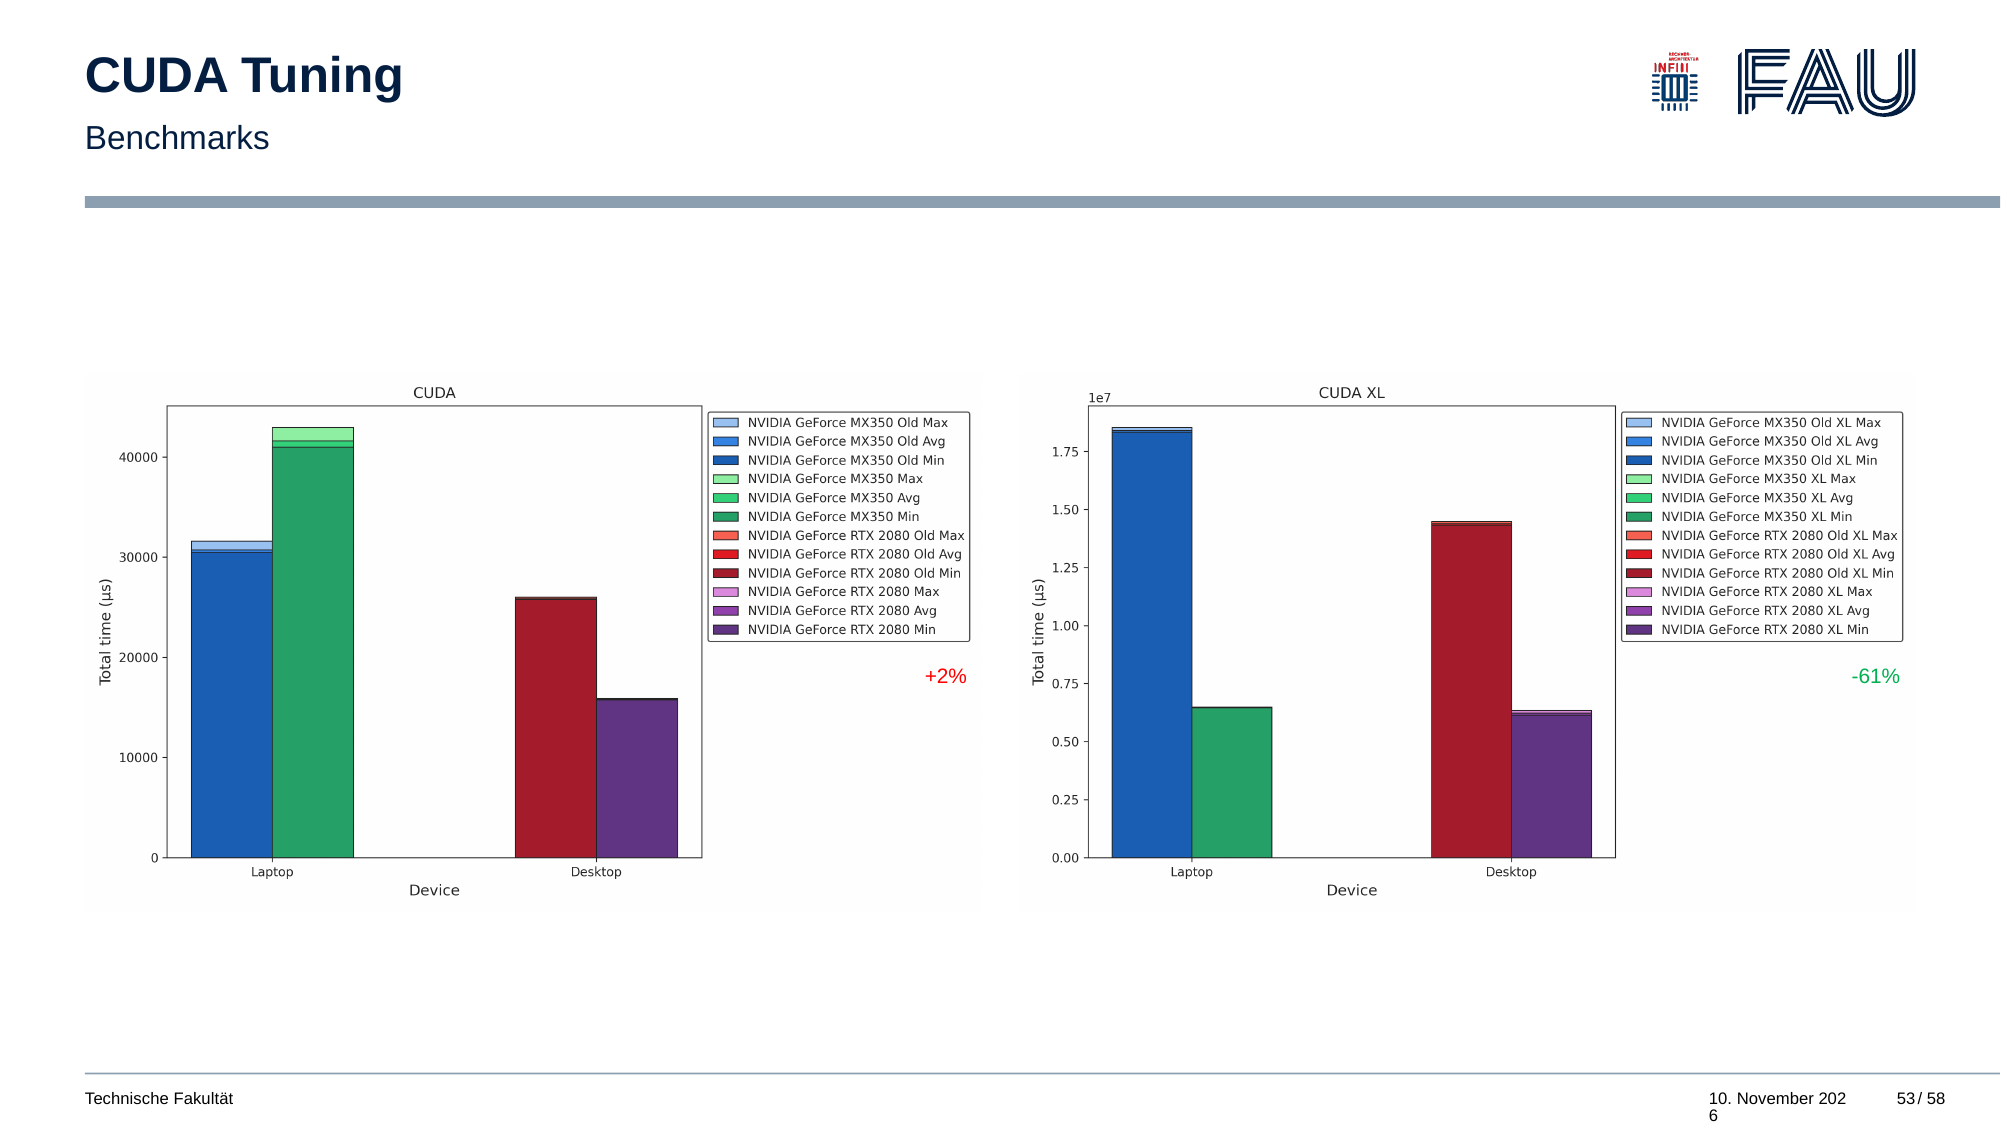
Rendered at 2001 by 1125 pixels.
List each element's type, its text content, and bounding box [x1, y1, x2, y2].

picture [1611, 50, 1739, 115]
slide_number 53 [1883, 1088, 1916, 1109]
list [84, 373, 983, 912]
title CUDA Tuning [85, 49, 1208, 104]
footer Technische Fakultät [85, 1088, 983, 1109]
list Benchmarks [85, 112, 1208, 751]
slide_number 26. März 2025 [1708, 1088, 1849, 1109]
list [1018, 373, 1916, 912]
